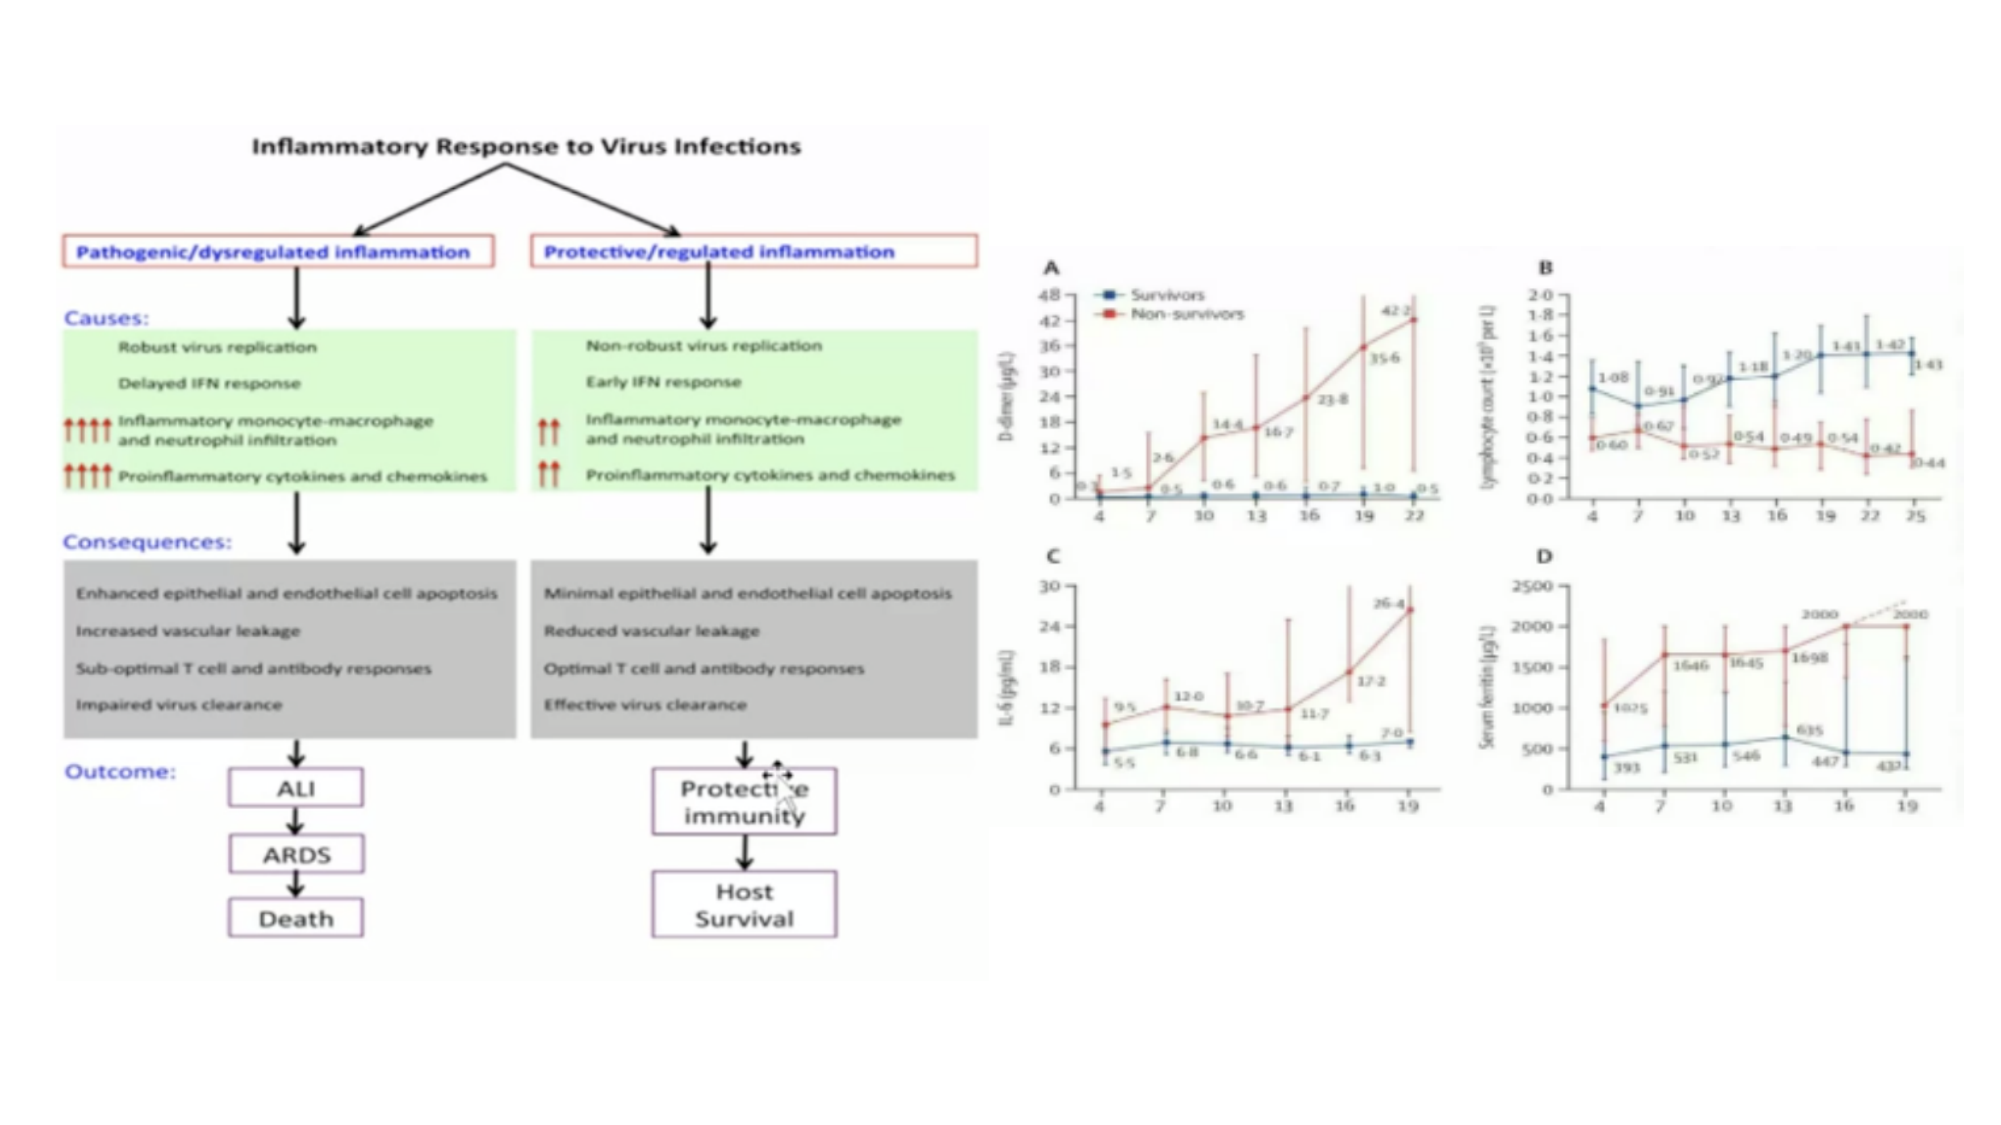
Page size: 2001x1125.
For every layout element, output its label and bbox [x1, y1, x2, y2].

picture [56, 125, 1964, 982]
